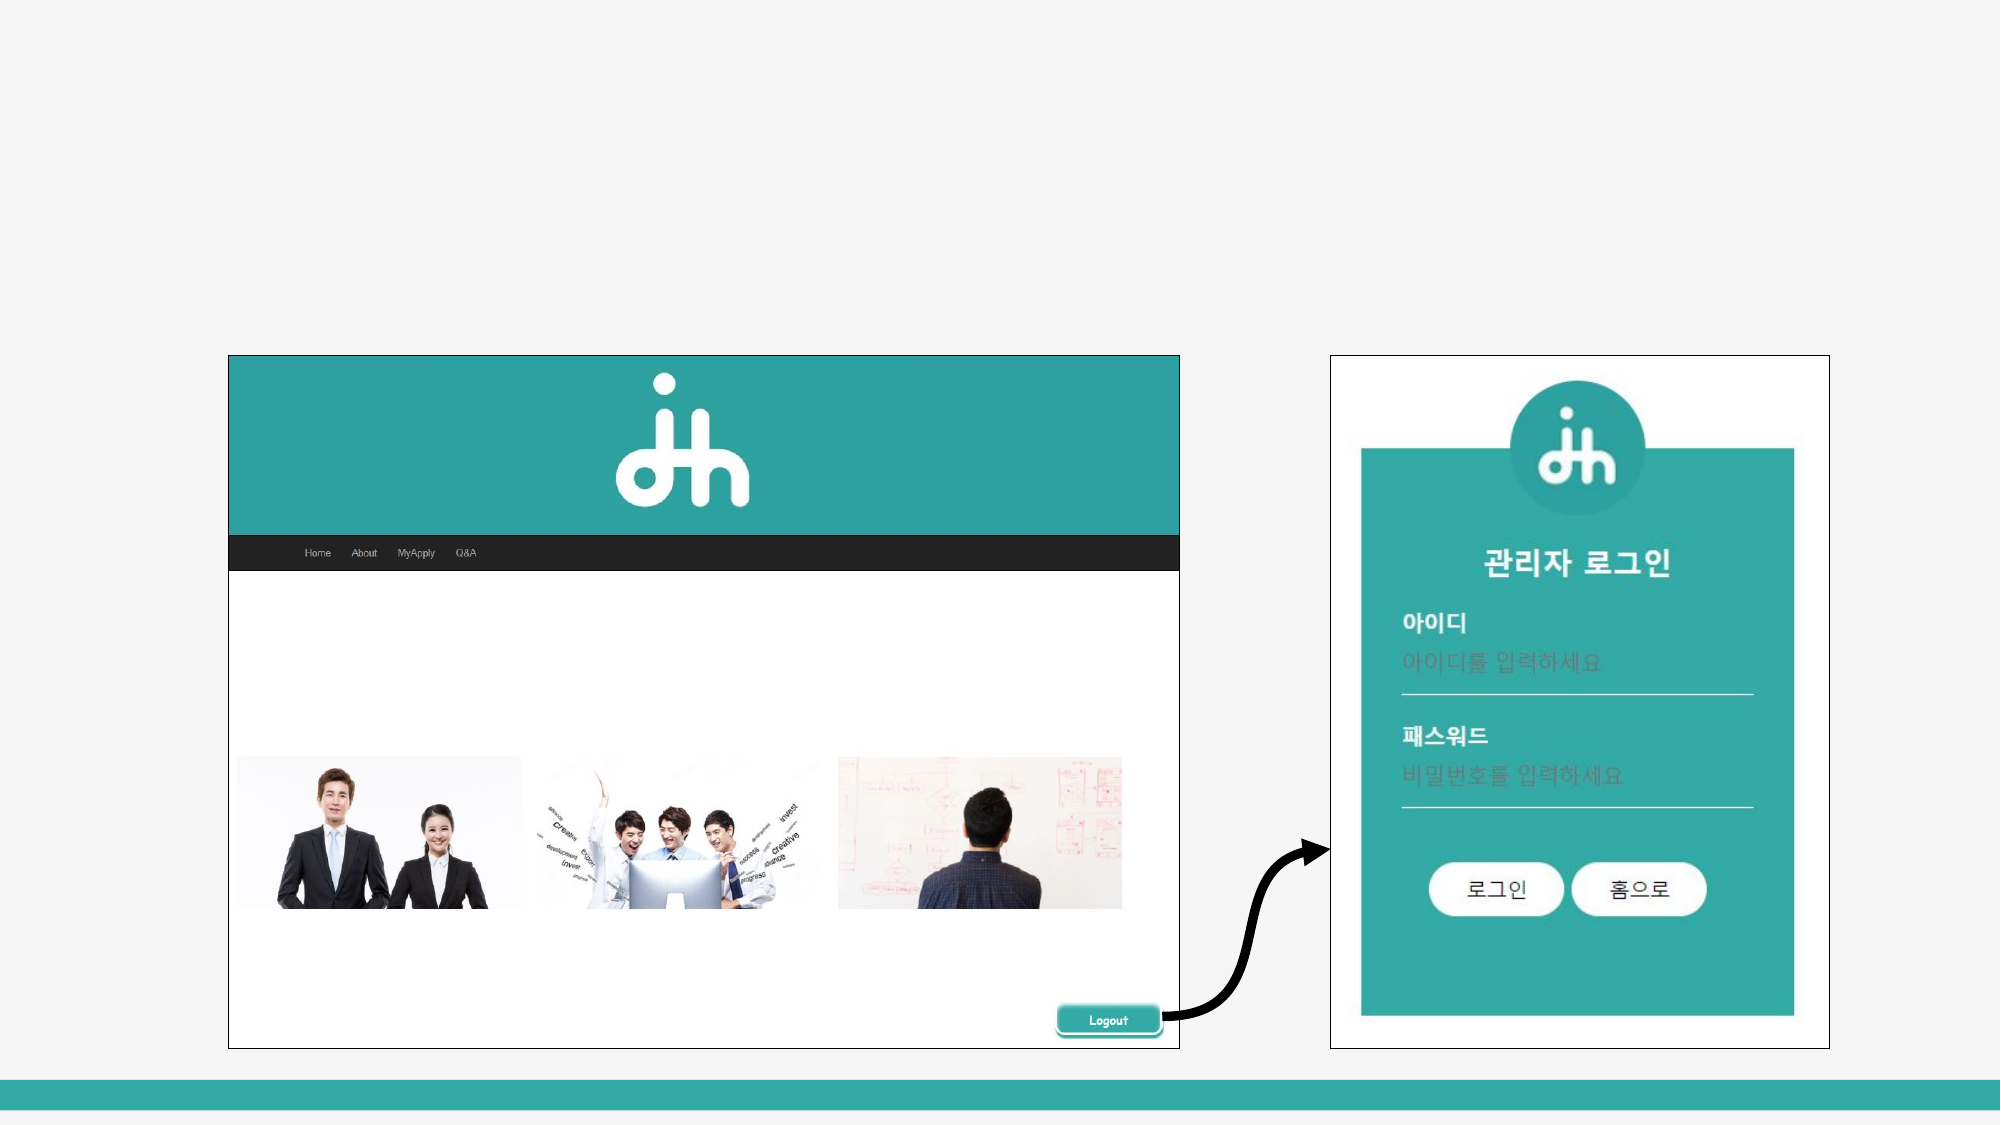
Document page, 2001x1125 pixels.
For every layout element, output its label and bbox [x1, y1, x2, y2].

text_box [1162, 848, 1331, 1017]
text_box [0, 1079, 2000, 1111]
picture [1330, 355, 1830, 1049]
picture [227, 355, 1180, 1049]
